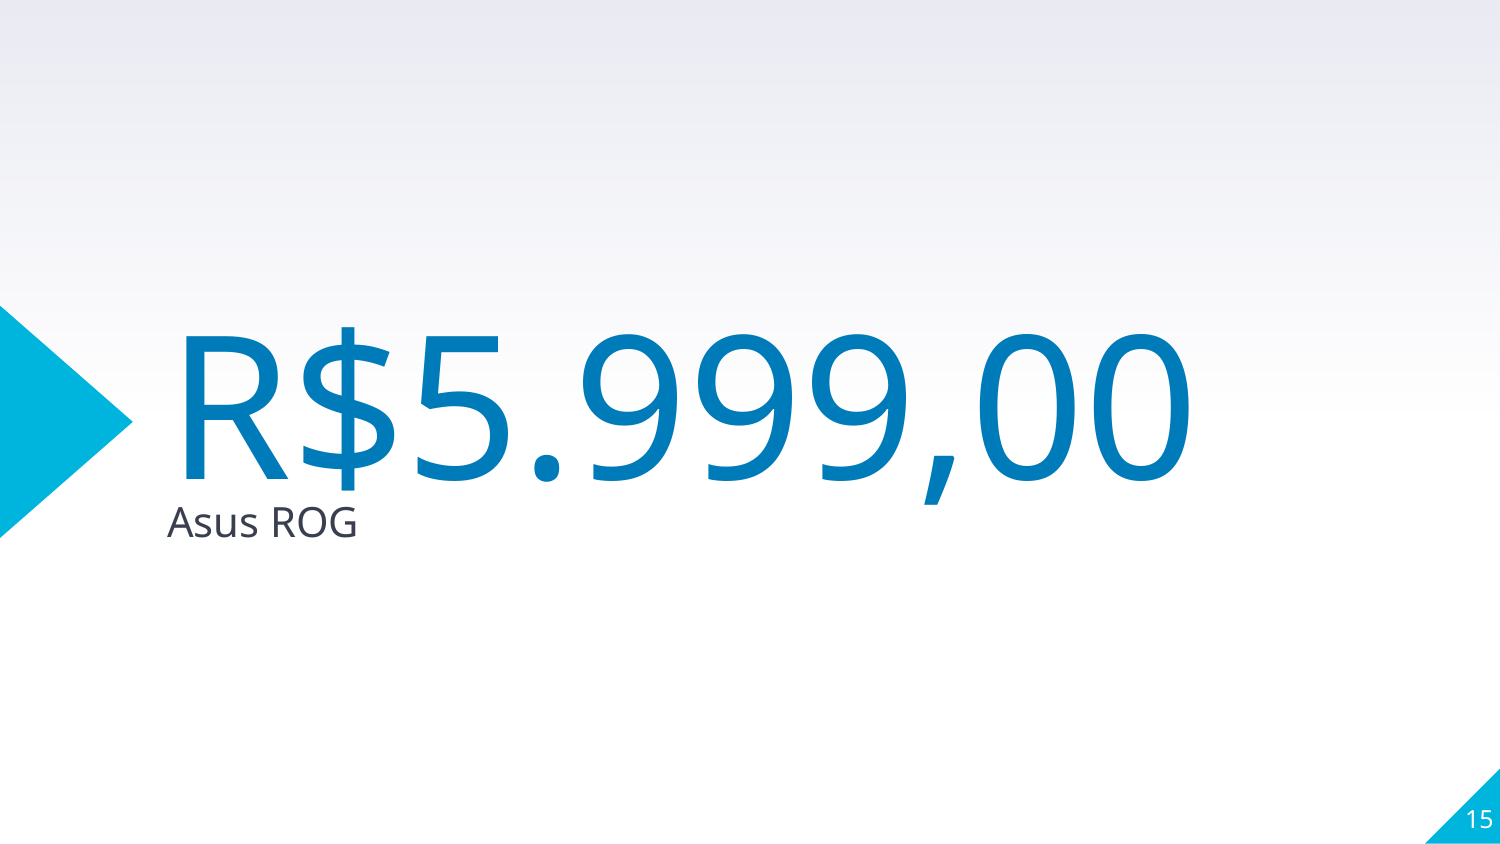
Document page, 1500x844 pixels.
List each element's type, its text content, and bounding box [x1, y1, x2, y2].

title R$5.999,00 [167, 305, 1388, 490]
subtitle Asus ROG [167, 490, 1388, 620]
slide_number 15 [1418, 760, 1494, 838]
text_box [0, 305, 133, 538]
